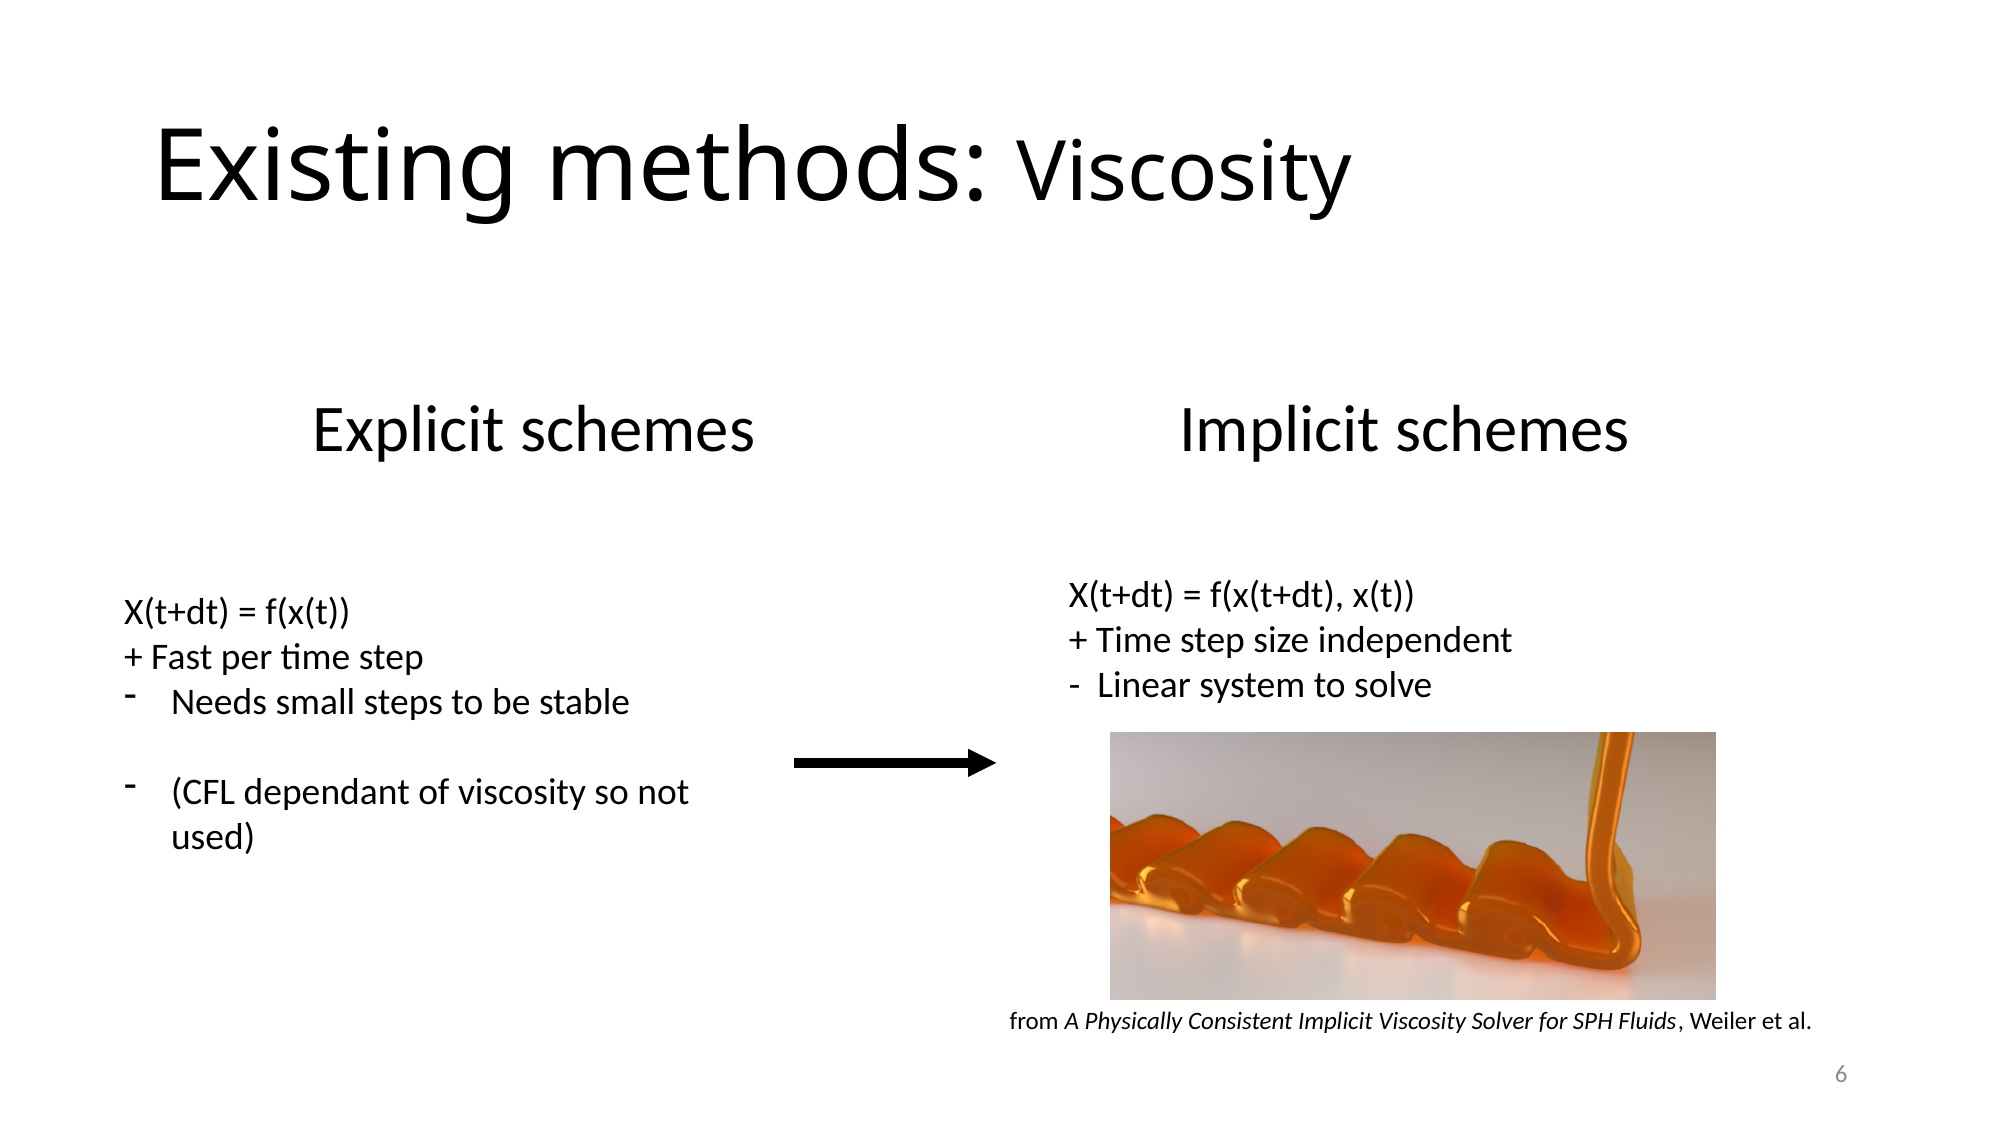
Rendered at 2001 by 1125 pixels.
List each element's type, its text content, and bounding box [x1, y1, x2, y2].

text_box Implicit schemes [1164, 377, 1661, 473]
text_box Explicit schemes [297, 377, 794, 473]
slide_number 6 [1412, 1042, 1863, 1103]
text_box X(t+dt) = f(x(t+dt), x(t)) + Time step size independent - Linear system to solve [1054, 562, 1542, 713]
text_box X(t+dt) = f(x(t)) + Fast per time step Needs small steps to be stable (CFL dependant of viscosity so not used) [109, 579, 751, 864]
title Existing methods: Viscosity [137, 59, 1863, 278]
text_box from A Physically Consistent Implicit Viscosity Solver for SPH Fluids, Weiler et al. [994, 997, 1831, 1042]
picture [1108, 730, 1717, 1002]
